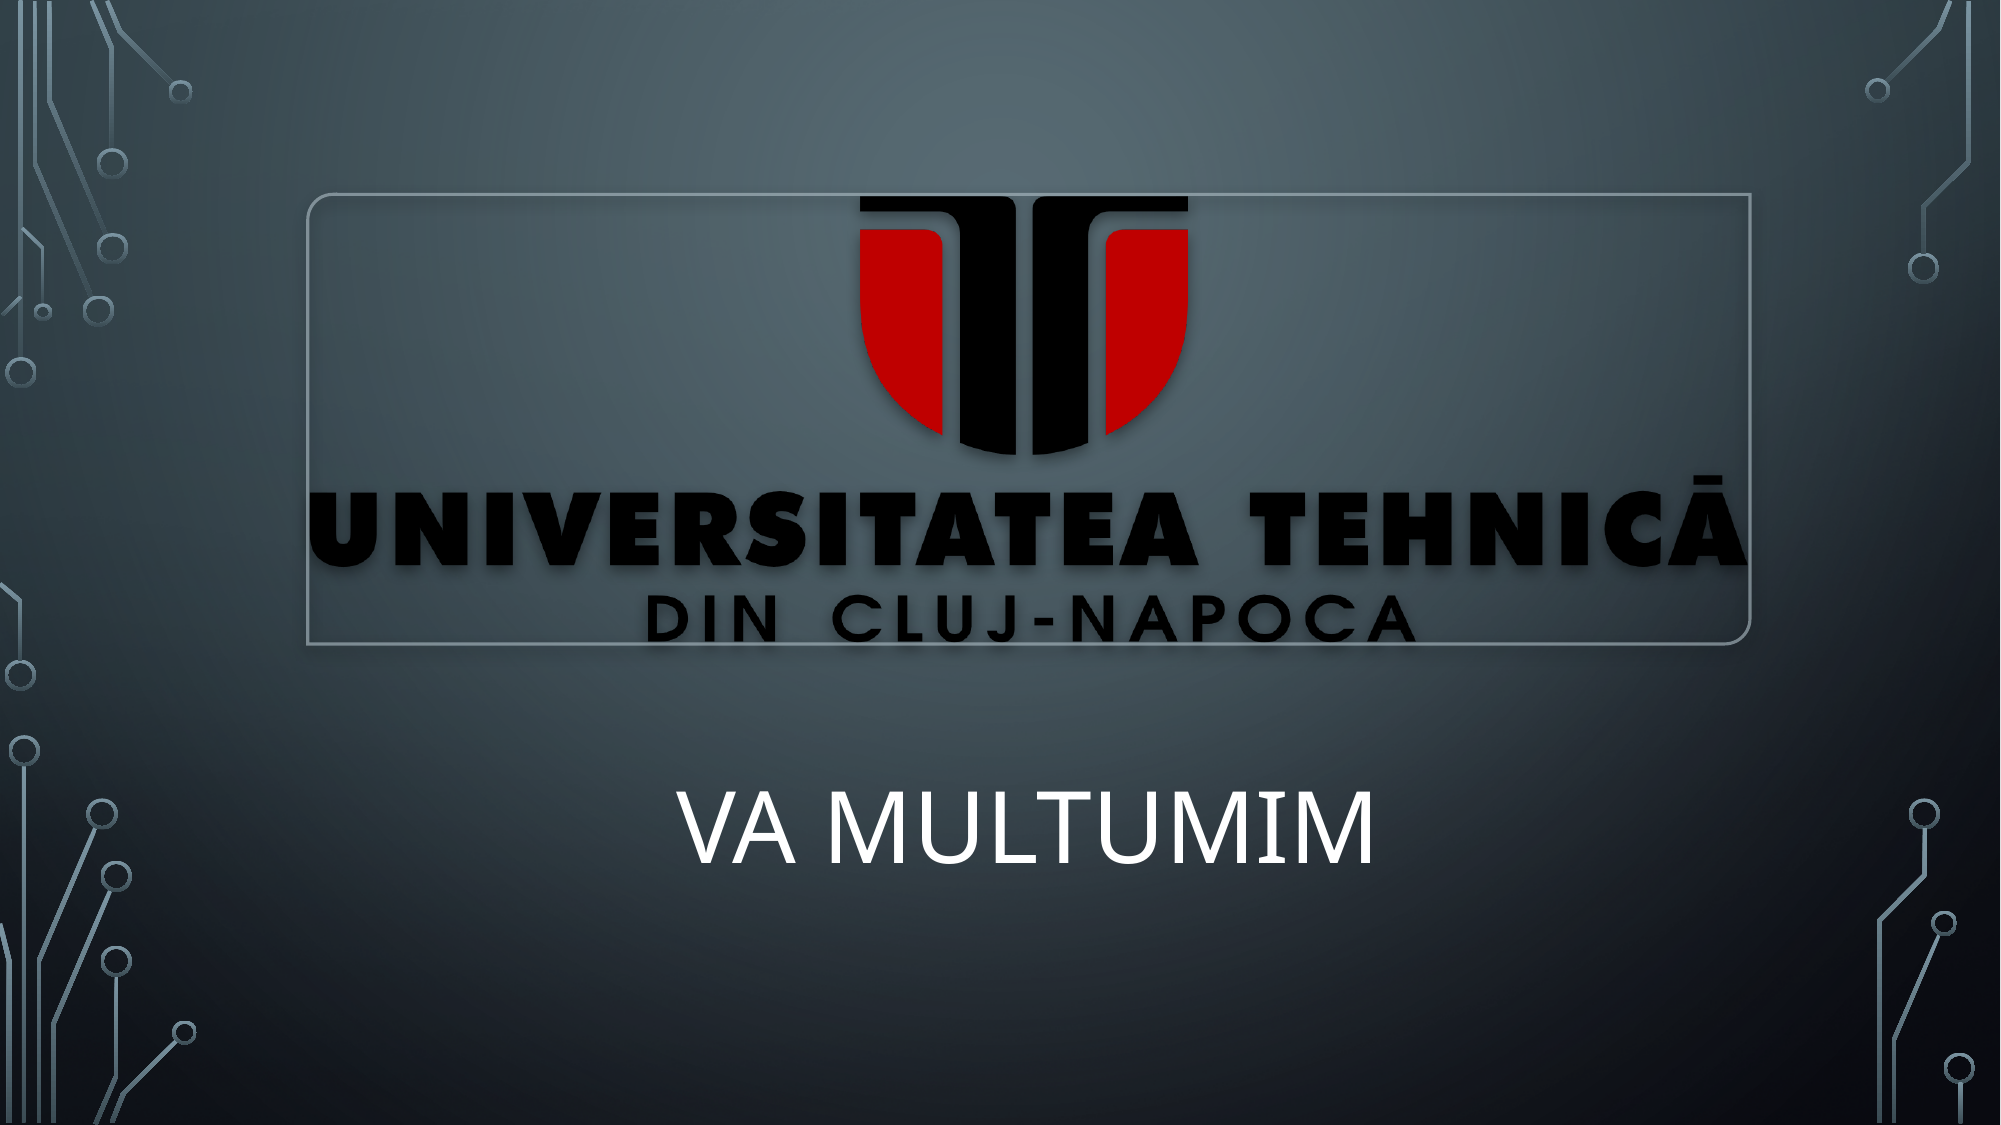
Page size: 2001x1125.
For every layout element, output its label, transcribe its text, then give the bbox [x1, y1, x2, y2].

picture [307, 194, 1751, 645]
title VA multumim [307, 679, 1750, 893]
